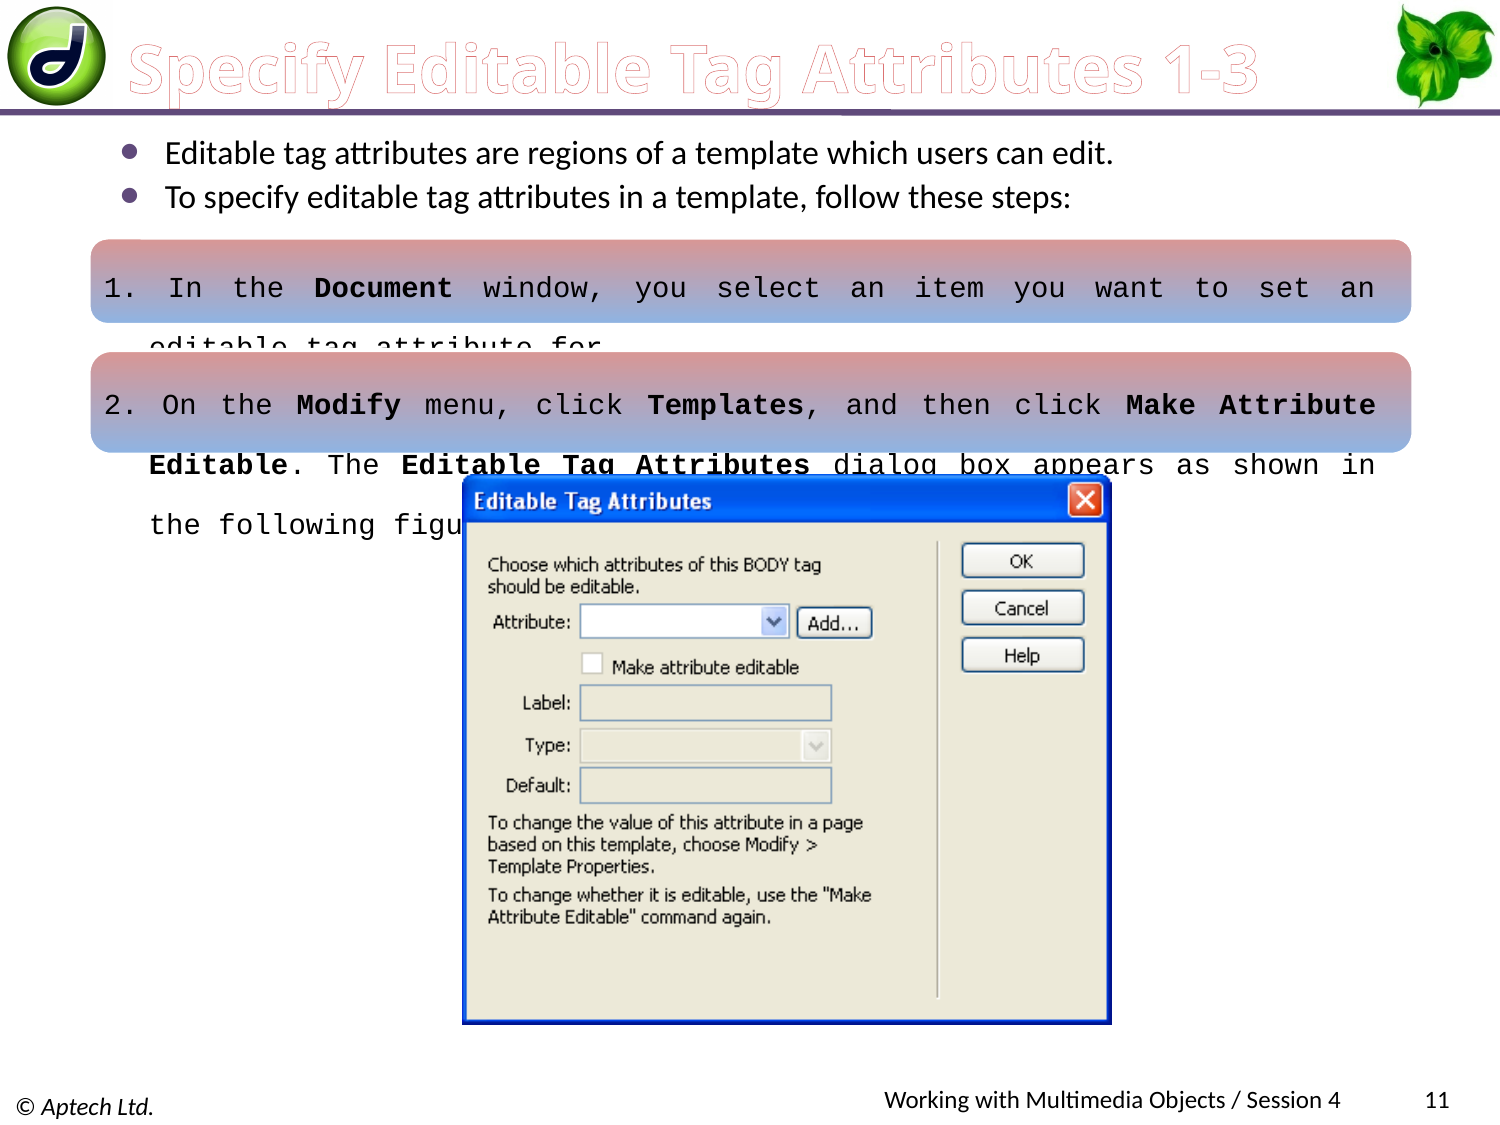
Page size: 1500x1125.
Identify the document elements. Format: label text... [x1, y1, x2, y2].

picture [1387, 0, 1500, 109]
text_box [62, 237, 1414, 332]
picture [462, 474, 1112, 1026]
picture [0, 0, 113, 109]
slide_number 11 [1363, 1084, 1465, 1113]
footer Working with Multimedia Objects / Session 4 [375, 1084, 1363, 1113]
text_box Editable tag attributes are regions of a template which users can edit. To specify editable tag attributes in a template, follow these steps: [74, 137, 1413, 236]
title Specify Editable Tag Attributes 1-3 [112, 32, 1363, 101]
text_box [62, 349, 1414, 463]
